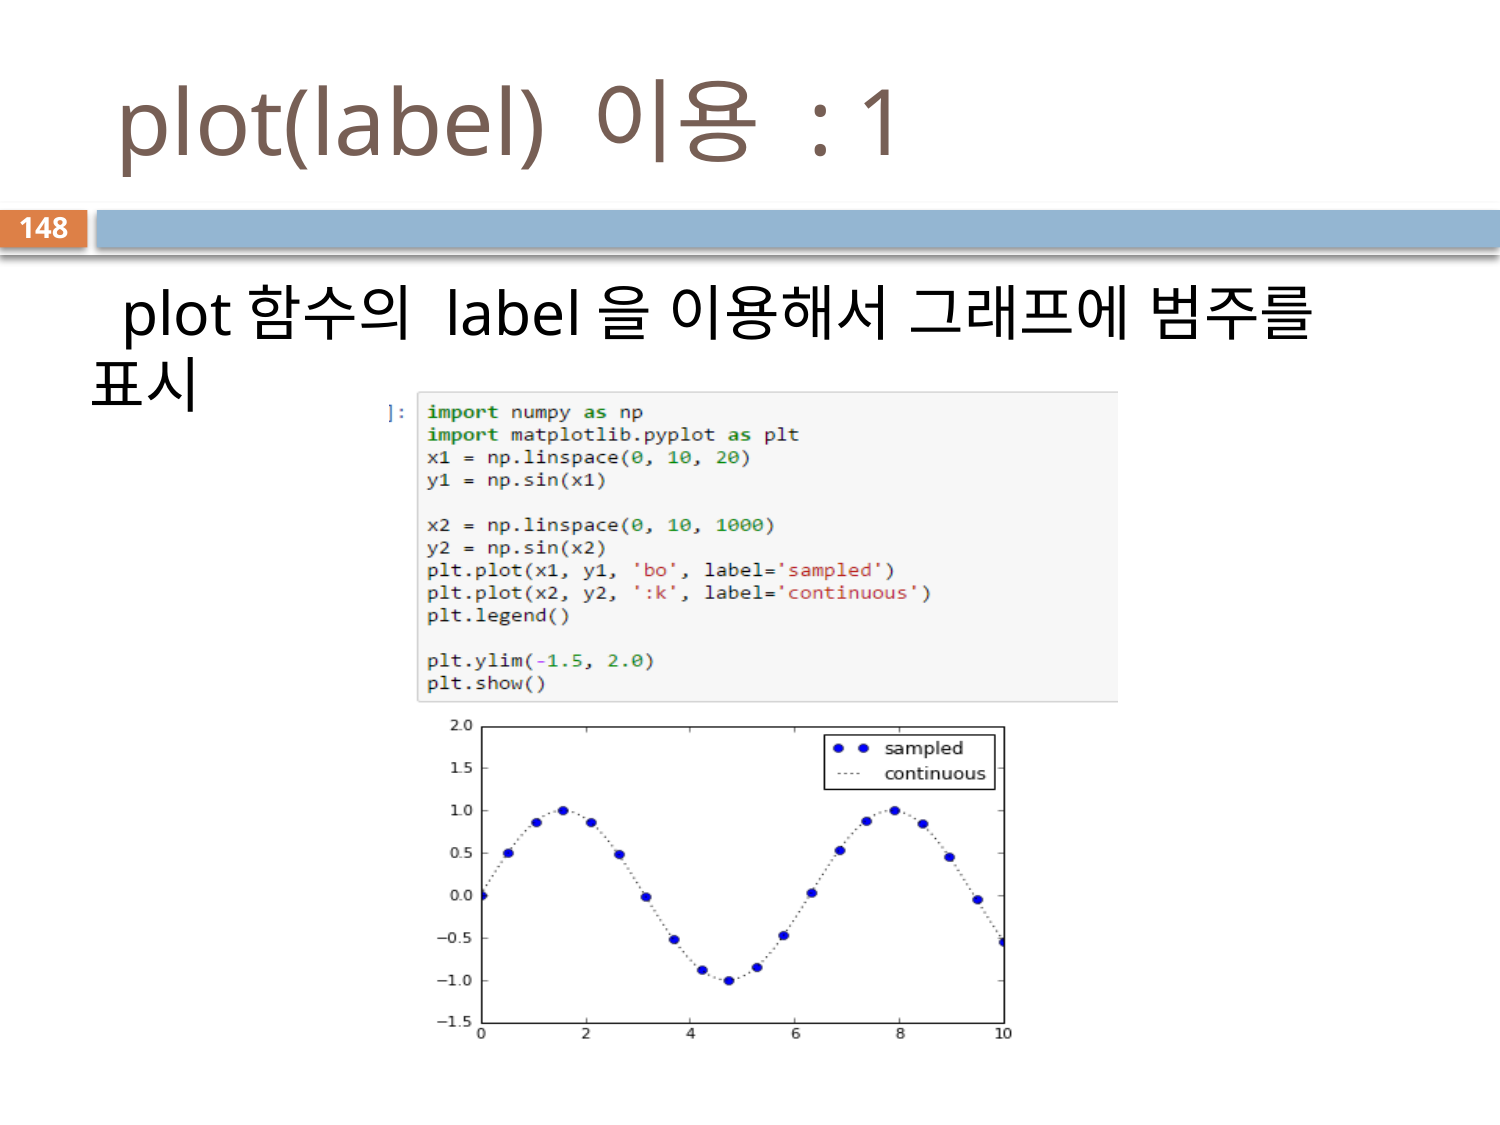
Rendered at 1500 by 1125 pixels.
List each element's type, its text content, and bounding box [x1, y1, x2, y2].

picture [389, 373, 1118, 1064]
list plot함수의 label을 이용해서 그래프에 범주를 표시 [75, 267, 1425, 539]
title plot(label) 이용 : 1 [100, 37, 1438, 200]
slide_number 148 [0, 208, 88, 249]
